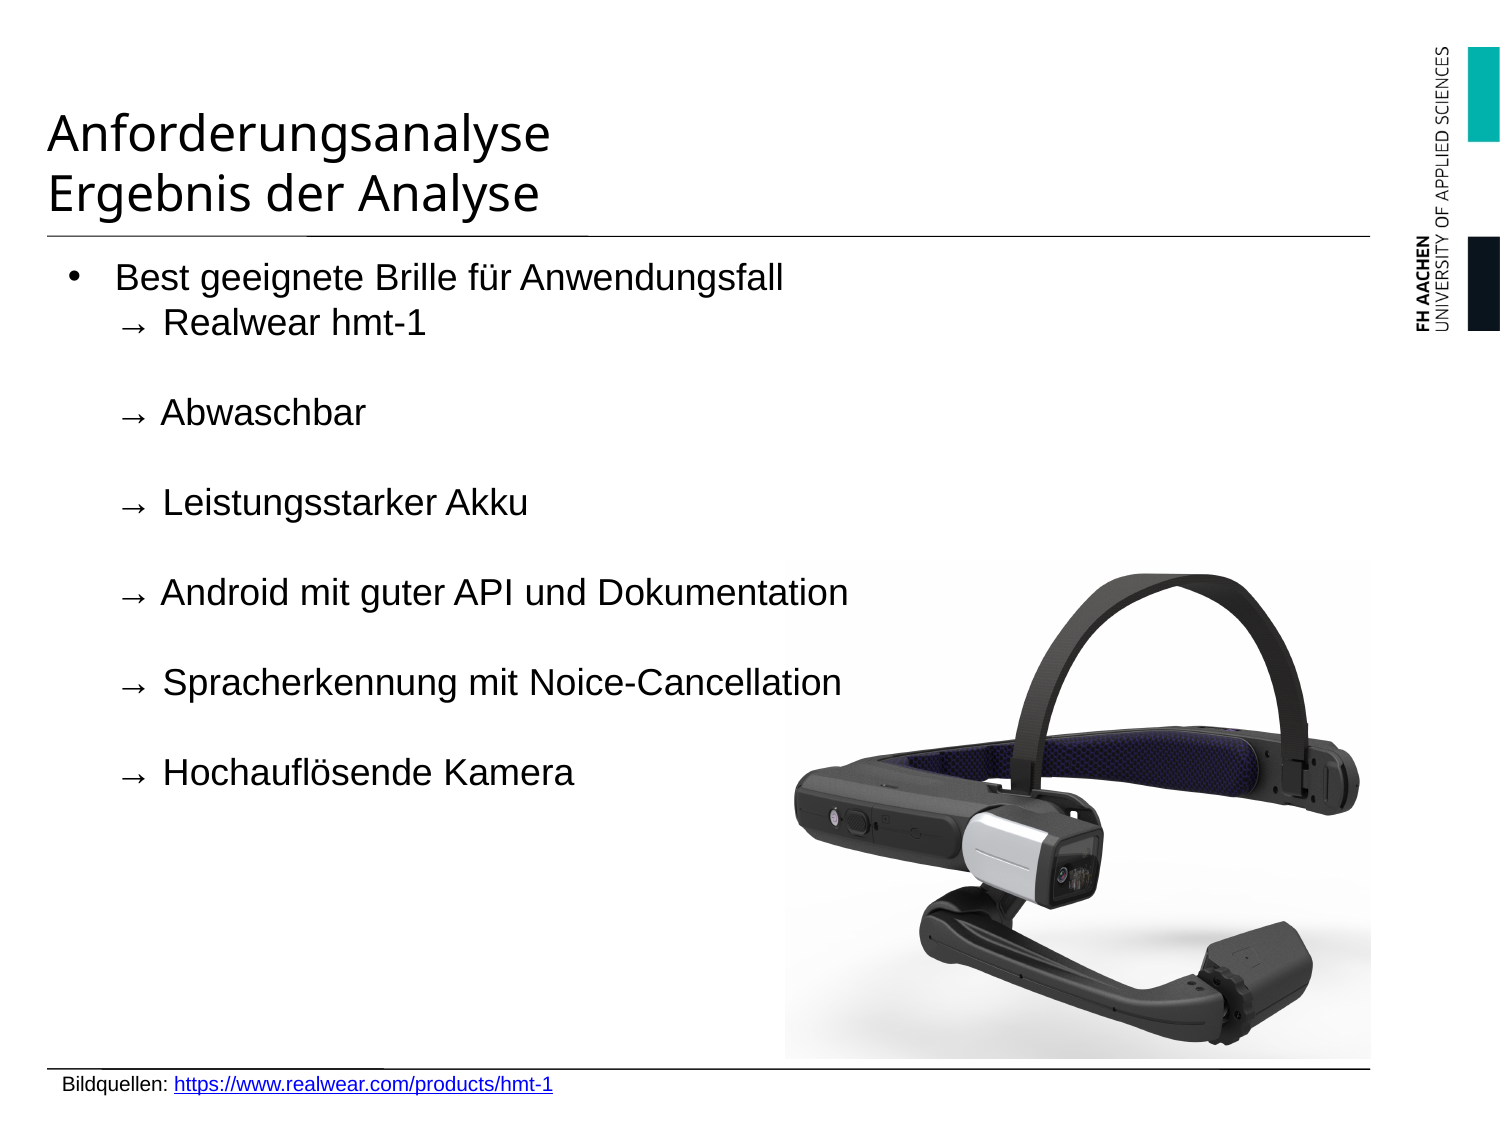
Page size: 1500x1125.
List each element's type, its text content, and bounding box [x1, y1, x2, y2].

picture [785, 559, 1371, 1060]
text_box Best geeignete Brille für Anwendungsfall → Realwear hmt-1 → Abwaschbar → Leistungsstarker Akku → Android mit guter API und Dokumentation → Spracherkennung mit Noice-Cancellation → Hochauflösende Kamera [53, 245, 1376, 801]
text_box Bildquellen: https://www.realwear.com/products/hmt-1 [47, 1063, 1441, 1103]
title Anforderungsanalyse Ergebnis der Analyse [47, 101, 1371, 220]
picture [1404, 47, 1500, 331]
